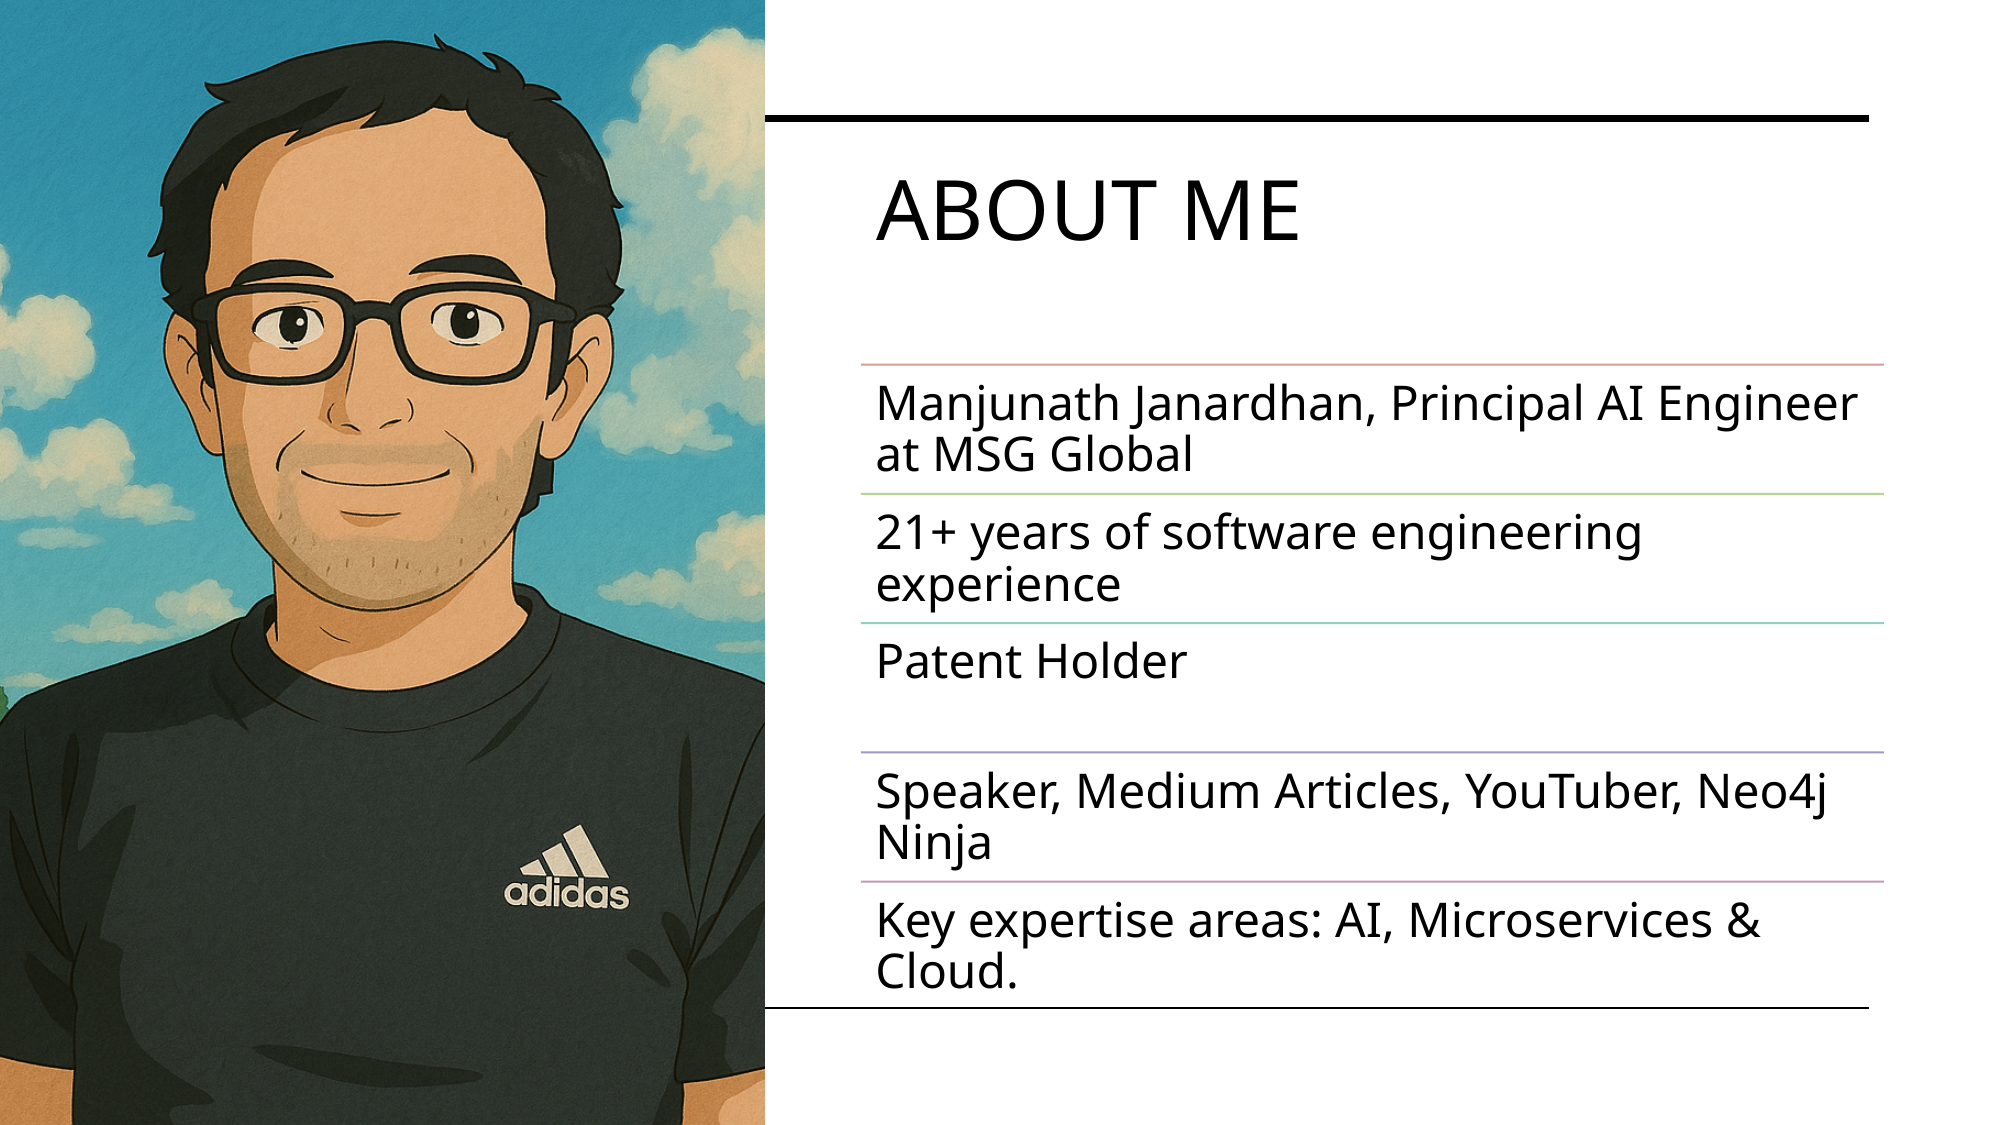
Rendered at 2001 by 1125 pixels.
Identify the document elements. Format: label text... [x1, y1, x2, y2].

picture [0, 0, 765, 1125]
title About Me [861, 149, 1884, 363]
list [860, 364, 1885, 1011]
